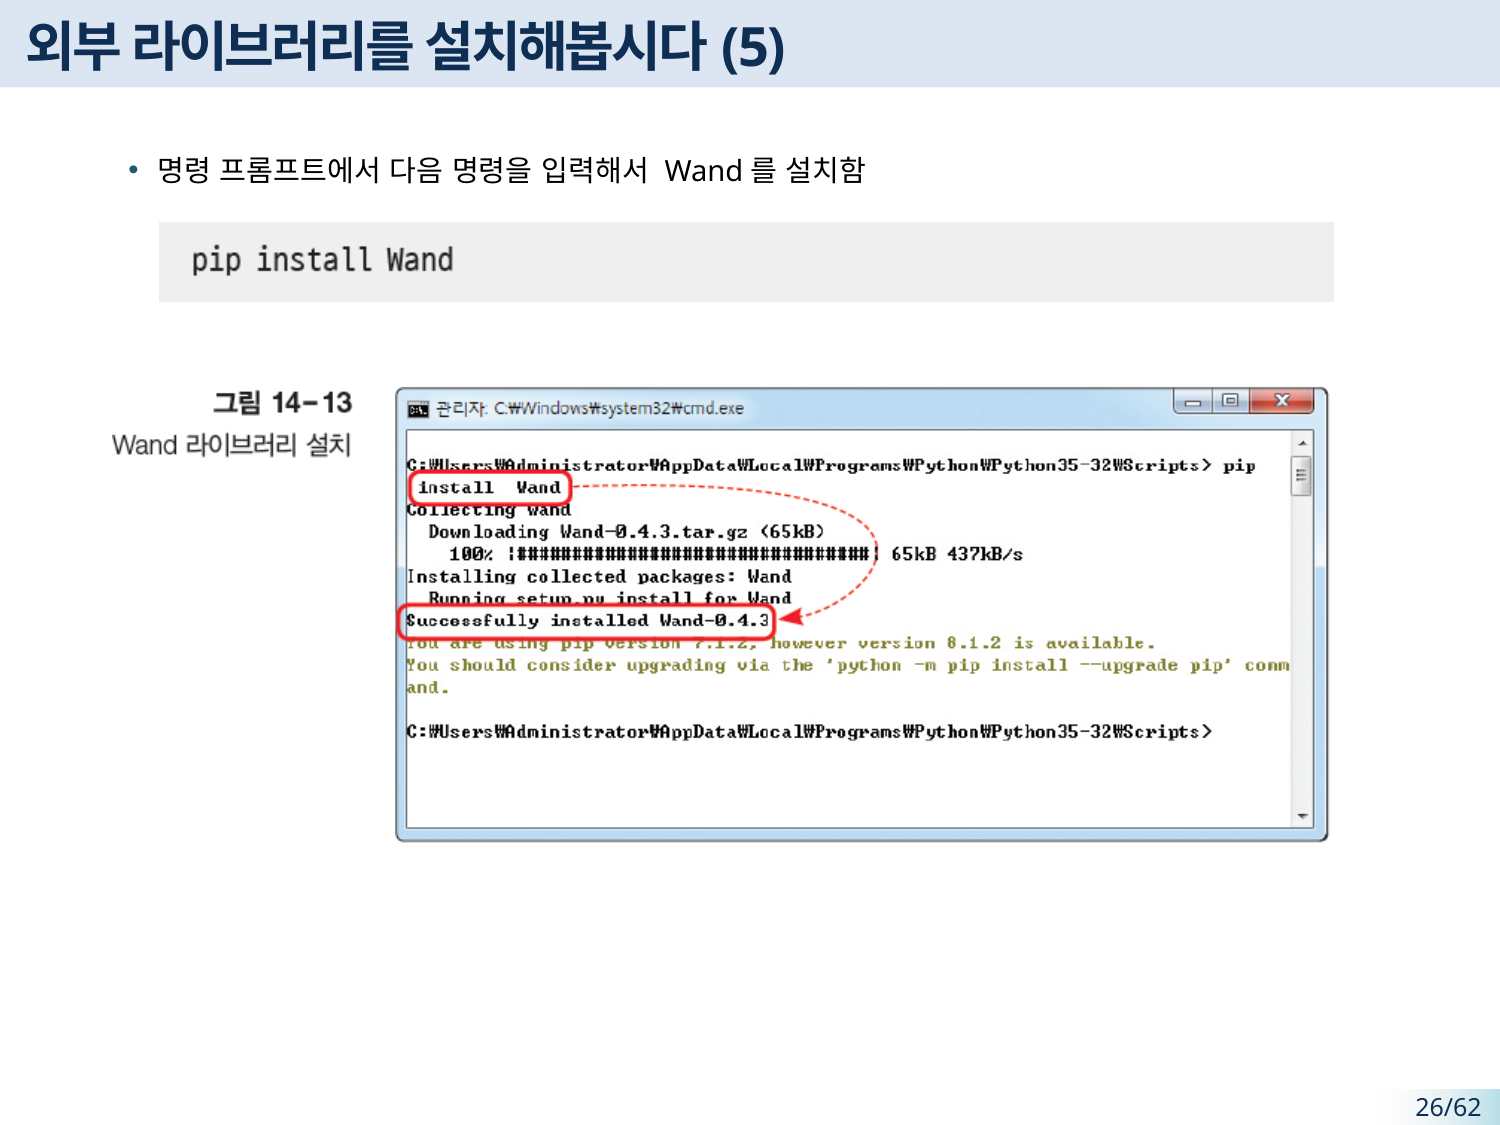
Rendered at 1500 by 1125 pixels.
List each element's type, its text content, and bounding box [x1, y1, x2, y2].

list 명령 프롬프트에서 다음 명령을 입력해서 Wand를 설치함 [10, 126, 1481, 1057]
picture [159, 222, 1334, 302]
title 외부 라이브러리를 설치해봅시다(5) [10, 5, 1288, 84]
picture [105, 377, 1334, 850]
